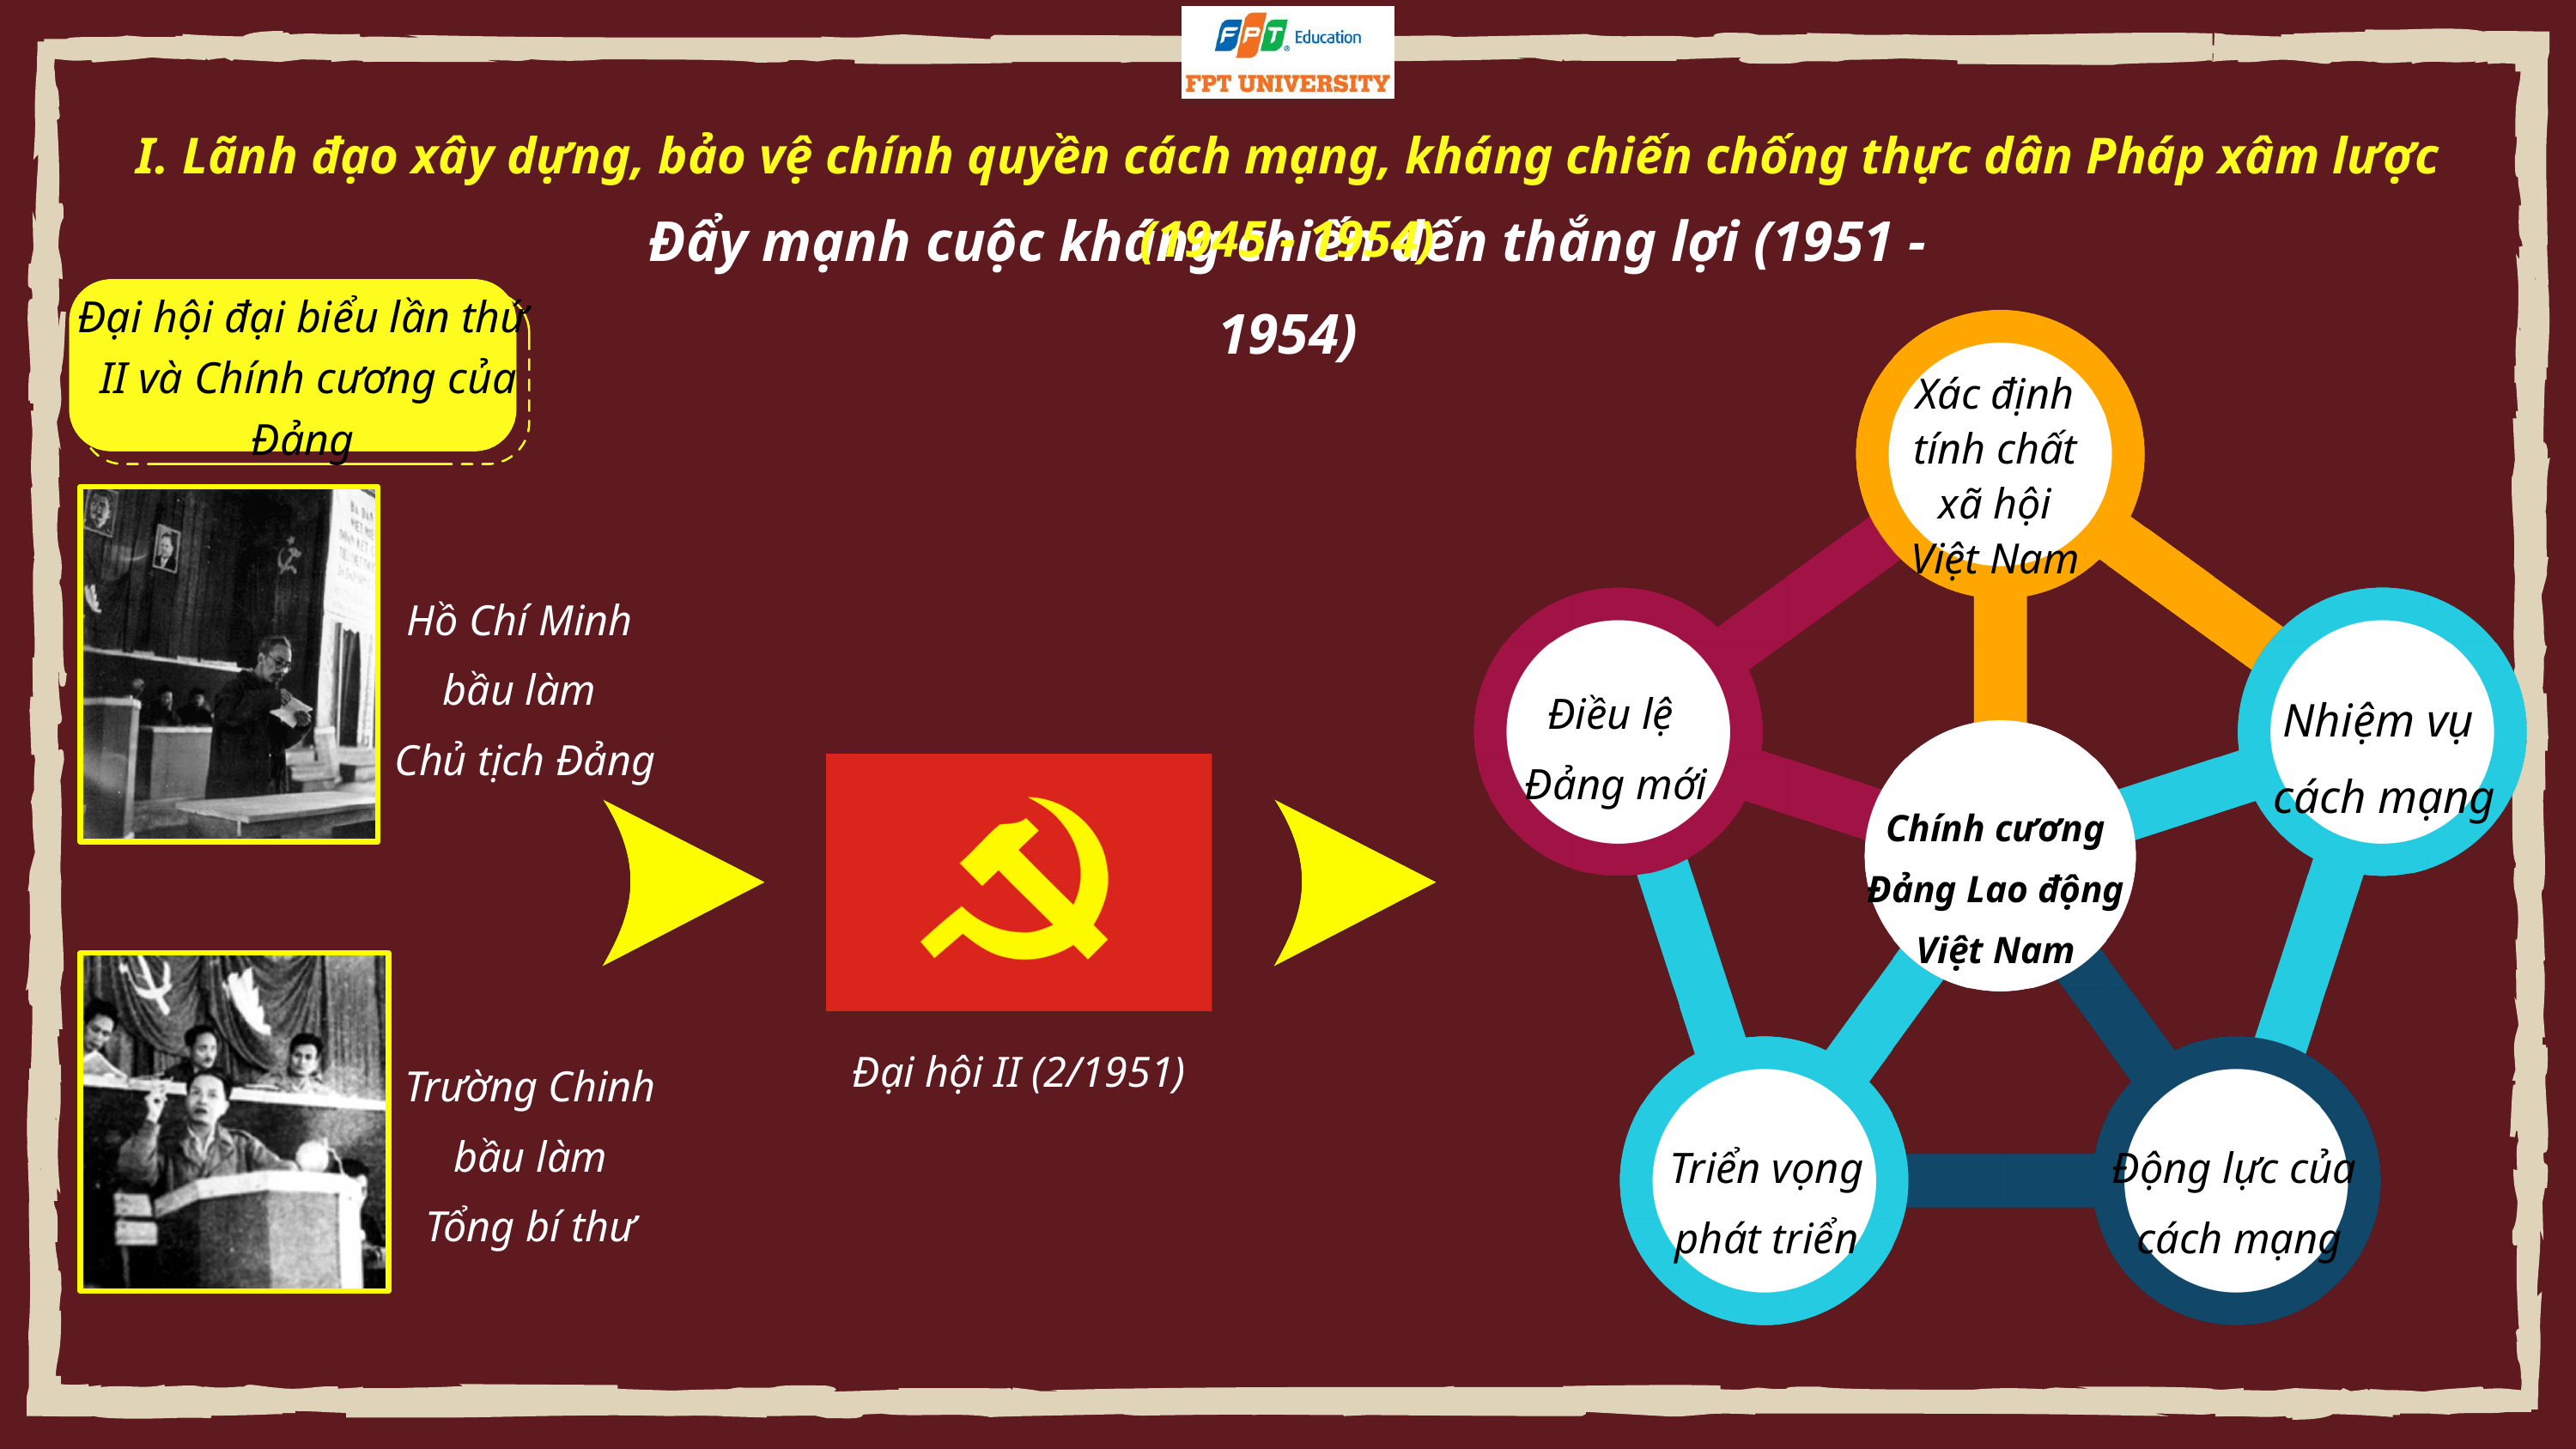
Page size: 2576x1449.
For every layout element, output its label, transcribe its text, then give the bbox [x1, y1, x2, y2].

text_box [826, 754, 1212, 1011]
text_box [1273, 799, 1389, 967]
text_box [68, 278, 532, 465]
text_box [1182, 6, 1394, 99]
text_box Hồ Chí Minh bầu làm Chủ tịch Đảng [377, 573, 672, 784]
text_box [26, 31, 2541, 1420]
text_box [80, 953, 389, 1291]
text_box [602, 799, 765, 967]
text_box [80, 486, 378, 842]
text_box I. Lãnh đạo xây dựng, bảo vệ chính quyền cách mạng, kháng chiến chống thực dân Pháp xâm lược (1945 - 1954) [89, 100, 2487, 268]
text_box Đẩy mạnh cuộc kháng chiến đến thắng lợi (1951 - 1954) [630, 268, 1946, 366]
text_box Trường Chinh bầu làm Tổng bí thư [383, 1040, 678, 1251]
text_box Đại hội II (2/1951) [602, 1026, 1389, 1096]
text_box [1394, 28, 2550, 296]
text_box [1394, 297, 2576, 1334]
